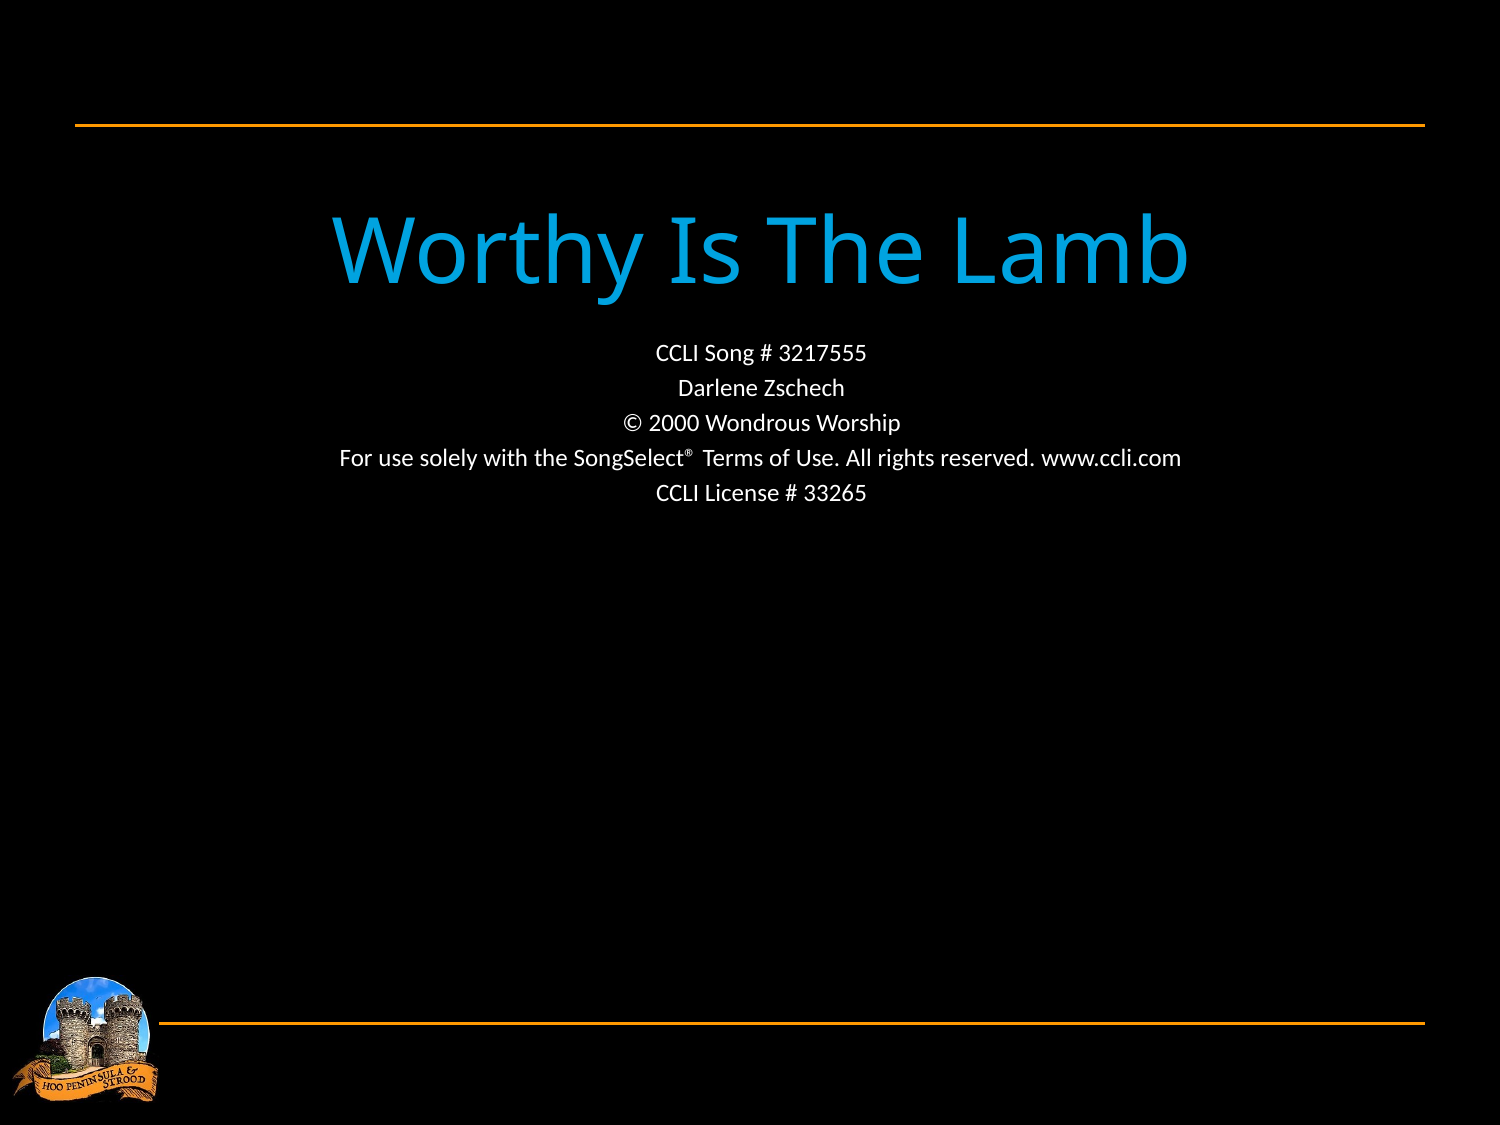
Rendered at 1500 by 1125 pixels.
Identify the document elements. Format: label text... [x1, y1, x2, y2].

subtitle Worthy Is The Lamb CCLI Song # 3217555 Darlene Zschech © 2000 Wondrous Worship For use solely with the SongSelect® Terms of Use. All rights reserved. www.ccli.com CCLI License # 33265 [53, 30, 1471, 1094]
picture [11, 975, 160, 1103]
